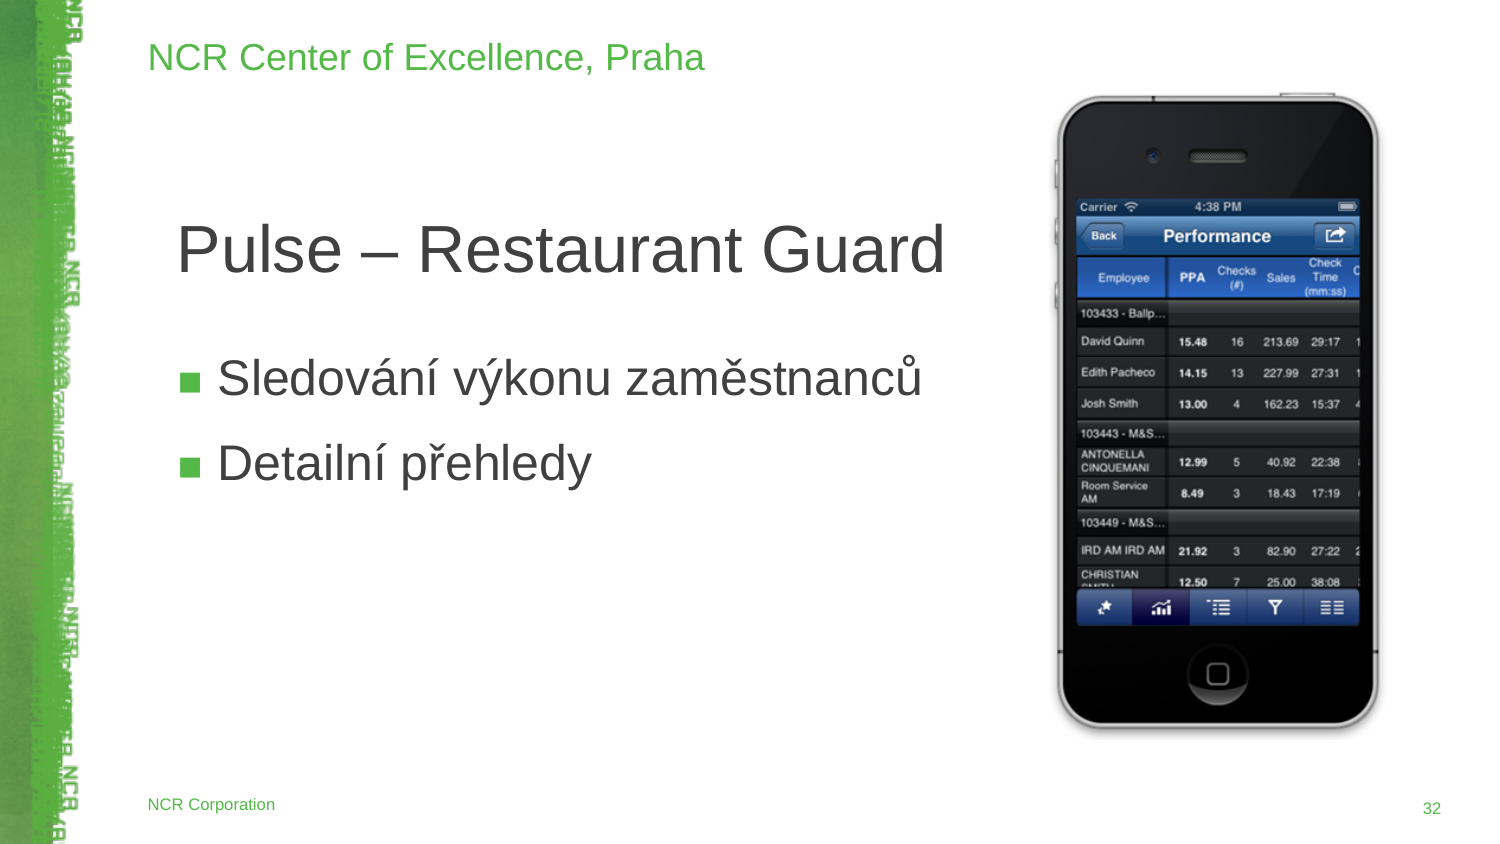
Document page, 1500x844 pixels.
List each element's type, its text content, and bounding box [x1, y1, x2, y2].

picture [0, 0, 83, 844]
picture [1048, 89, 1389, 740]
slide_number NCR Corporation [147, 781, 420, 827]
list NCR Center of Excellence, Praha [147, 32, 1416, 151]
text_box Pulse – Restaurant Guard Sledování výkonu zaměstnanců Detailní přehledy [158, 188, 1043, 737]
slide_number ‹#› [1412, 788, 1452, 826]
